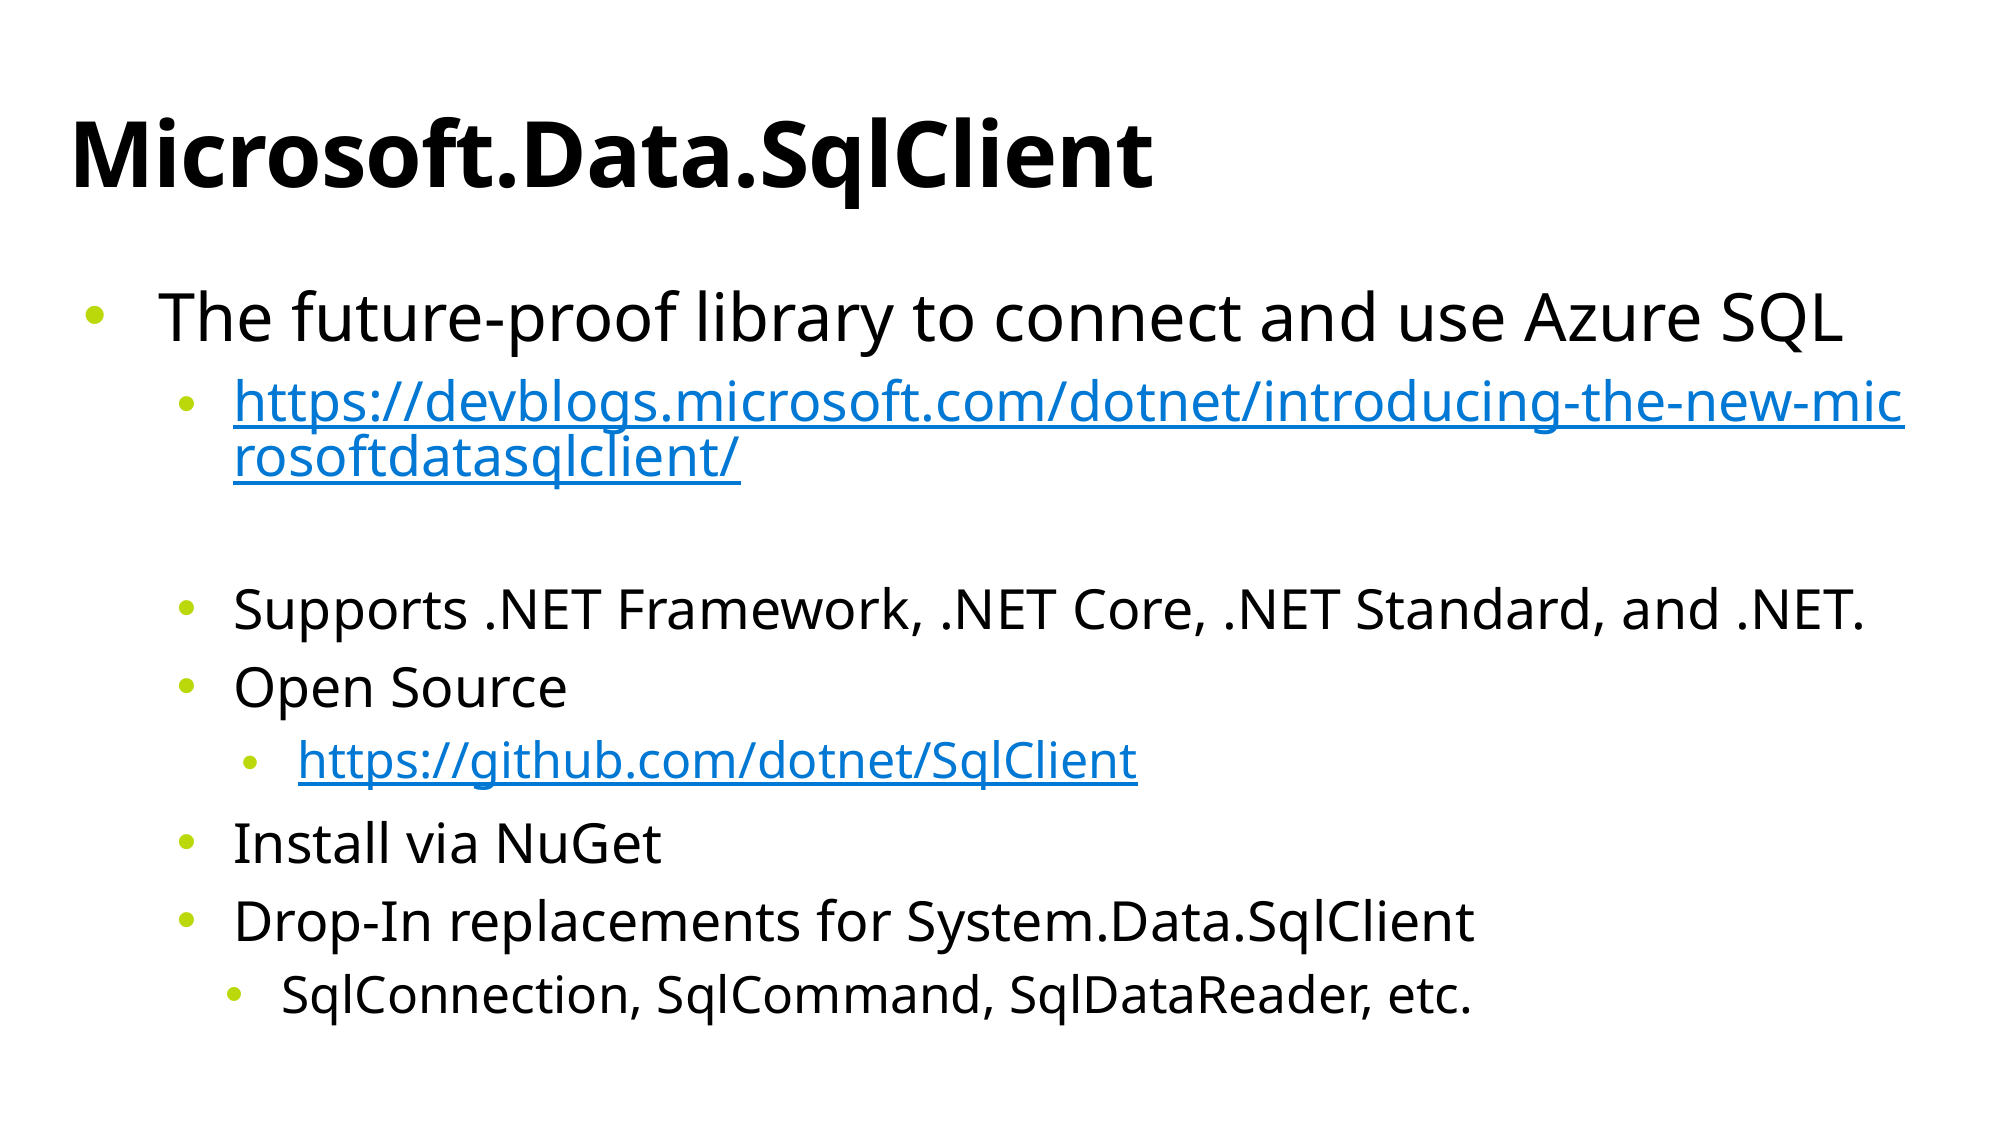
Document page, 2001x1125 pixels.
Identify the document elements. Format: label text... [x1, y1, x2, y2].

text_box The future-proof library to connect and use Azure SQL https://devblogs.microsoft.com/dotnet/introducing-the-new-microsoftdatasqlclient/ Supports .NET Framework, .NET Core, .NET Standard, and .NET. Open Source https://github.com/dotnet/SqlClient Install via NuGet Drop-In replacements for System.Data.SqlClient SqlConnection, SqlCommand, SqlDataReader, etc. [68, 266, 1924, 996]
title Microsoft.Data.SqlClient [68, 95, 1924, 217]
